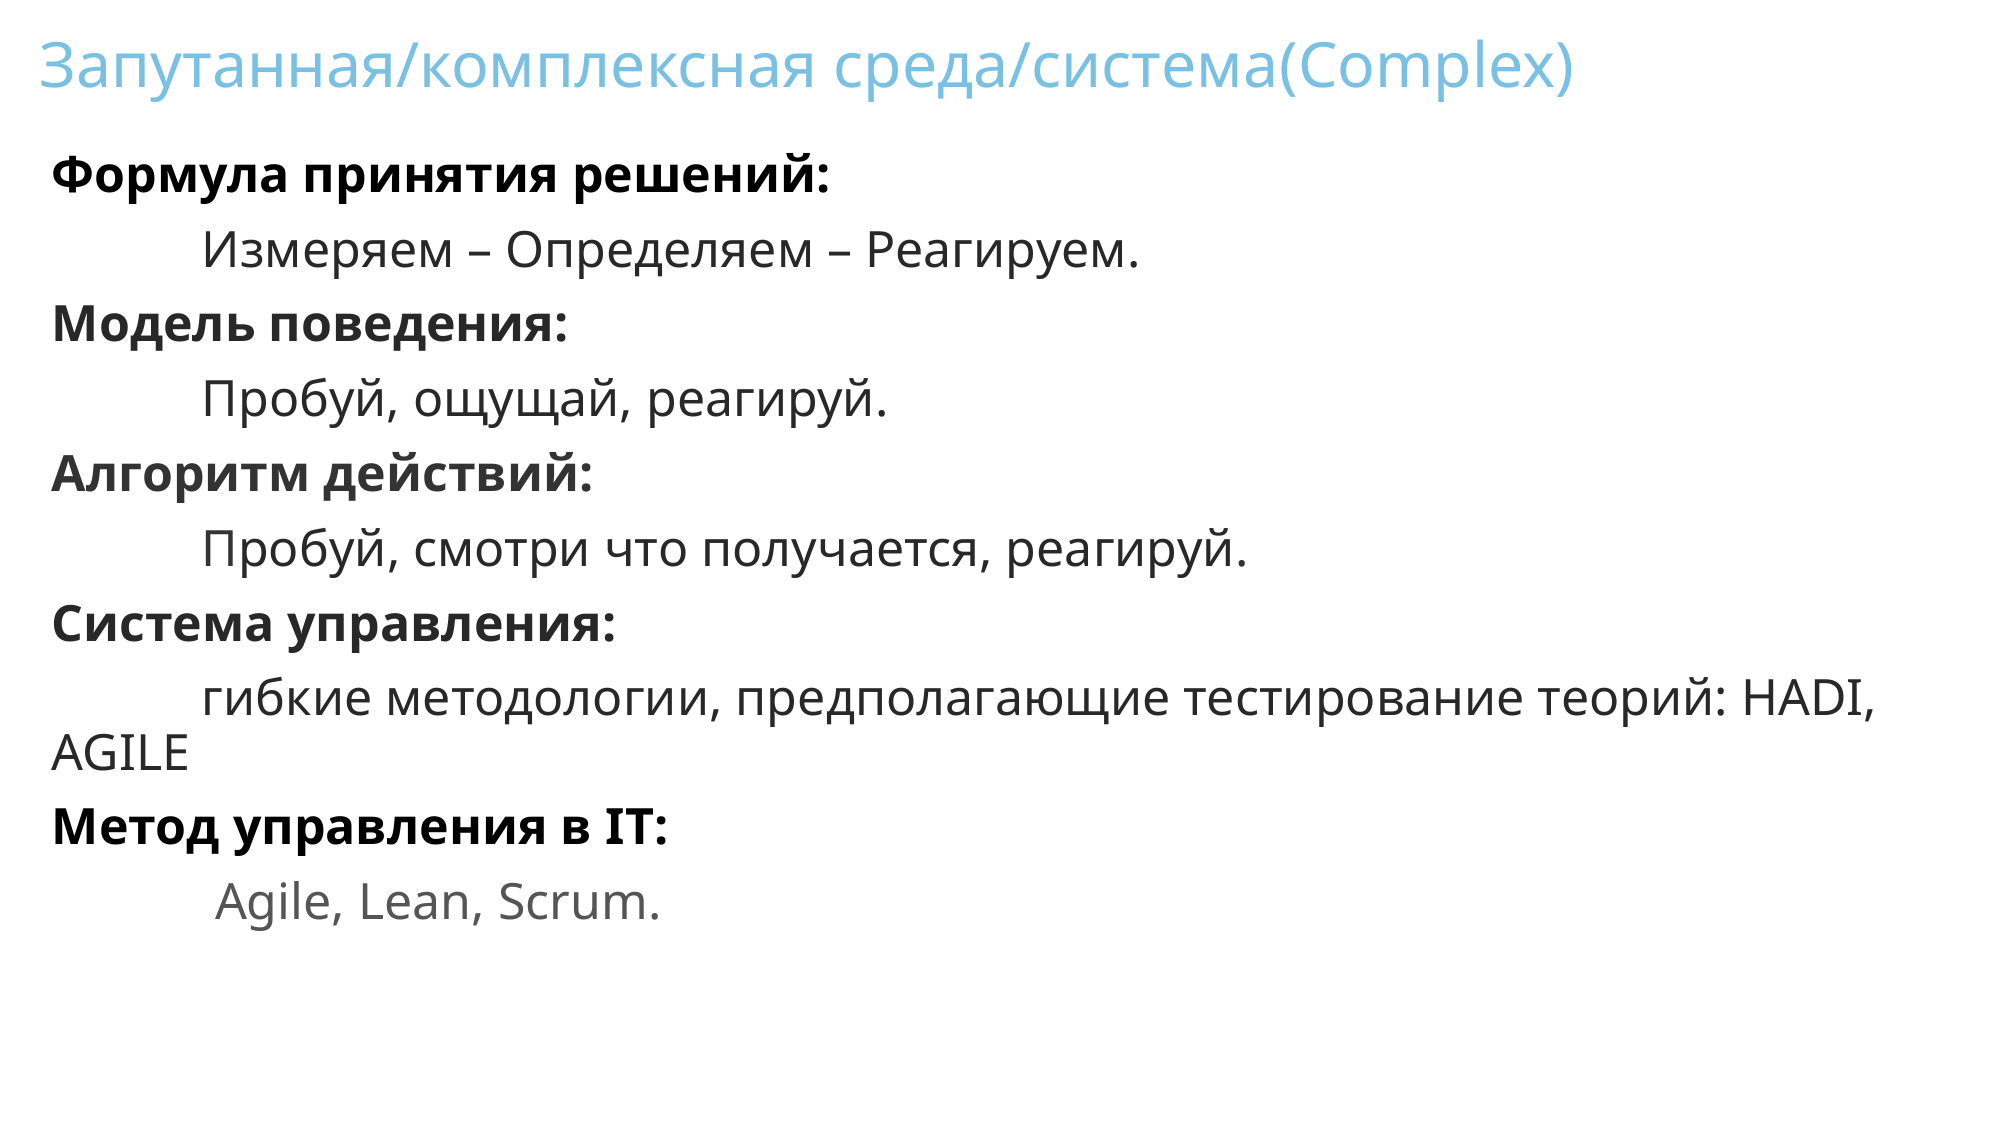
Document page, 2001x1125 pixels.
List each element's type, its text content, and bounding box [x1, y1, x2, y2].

title Запутанная/комплексная среда/система(Complex) [24, 19, 1951, 116]
list Формула принятия решений: Измеряем – Определяем – Реагируем. Модель поведения: Пробуй, ощущай, реагируй. Алгоритм действий: Пробуй, смотри что получается, реагируй. Система управления: гибкие методологии, предполагающие тестирование теорий: HADI, AGILE Метод управления в IT: Agile, Lean, Scrum. [36, 141, 1963, 1054]
